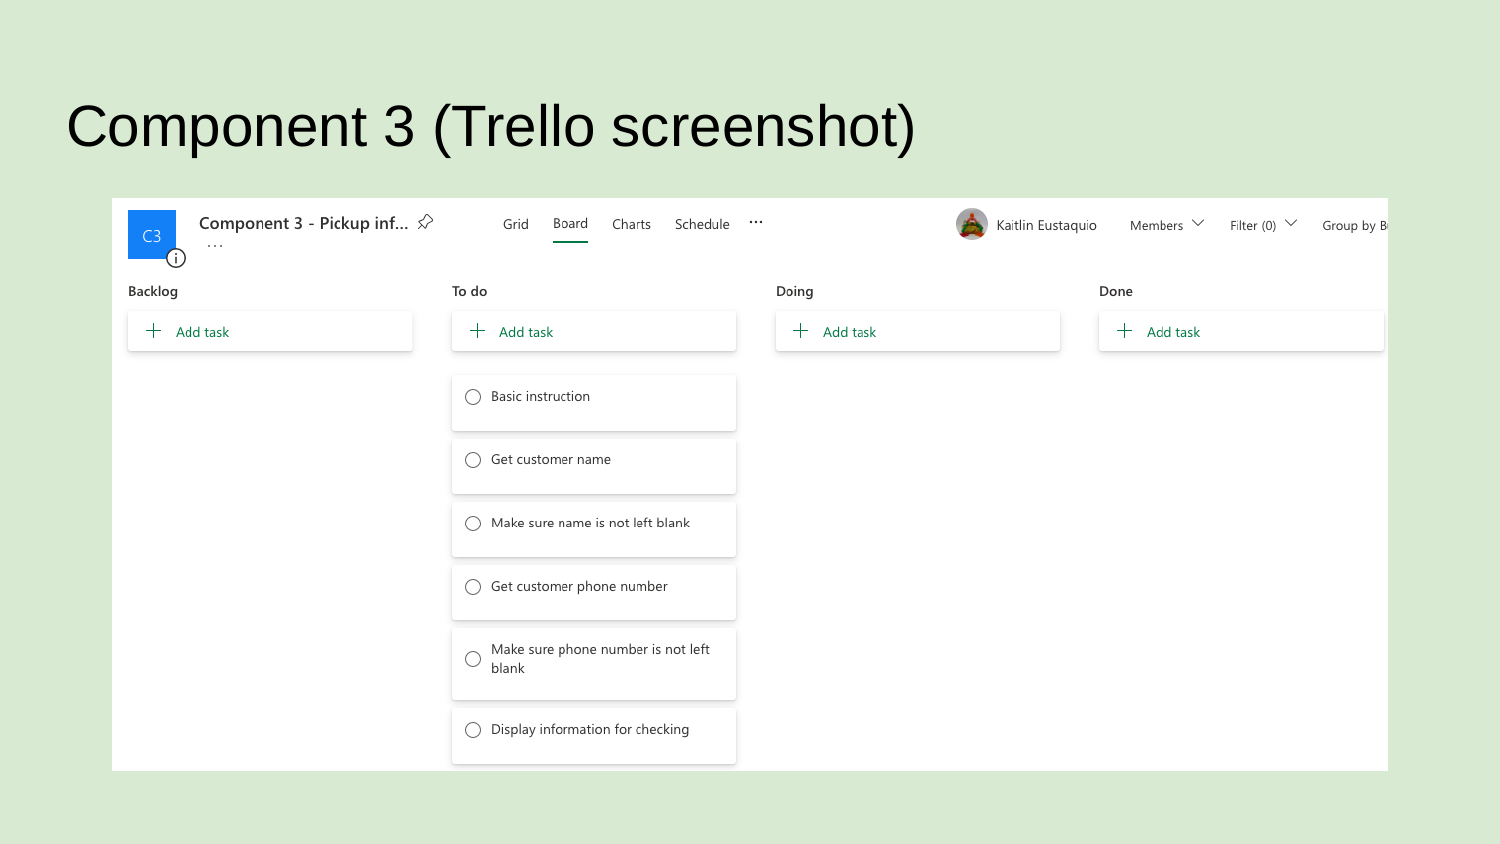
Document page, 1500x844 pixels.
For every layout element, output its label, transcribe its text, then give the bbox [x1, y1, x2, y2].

picture [112, 198, 1388, 771]
title Component 3 (Trello screenshot) [51, 72, 1449, 167]
